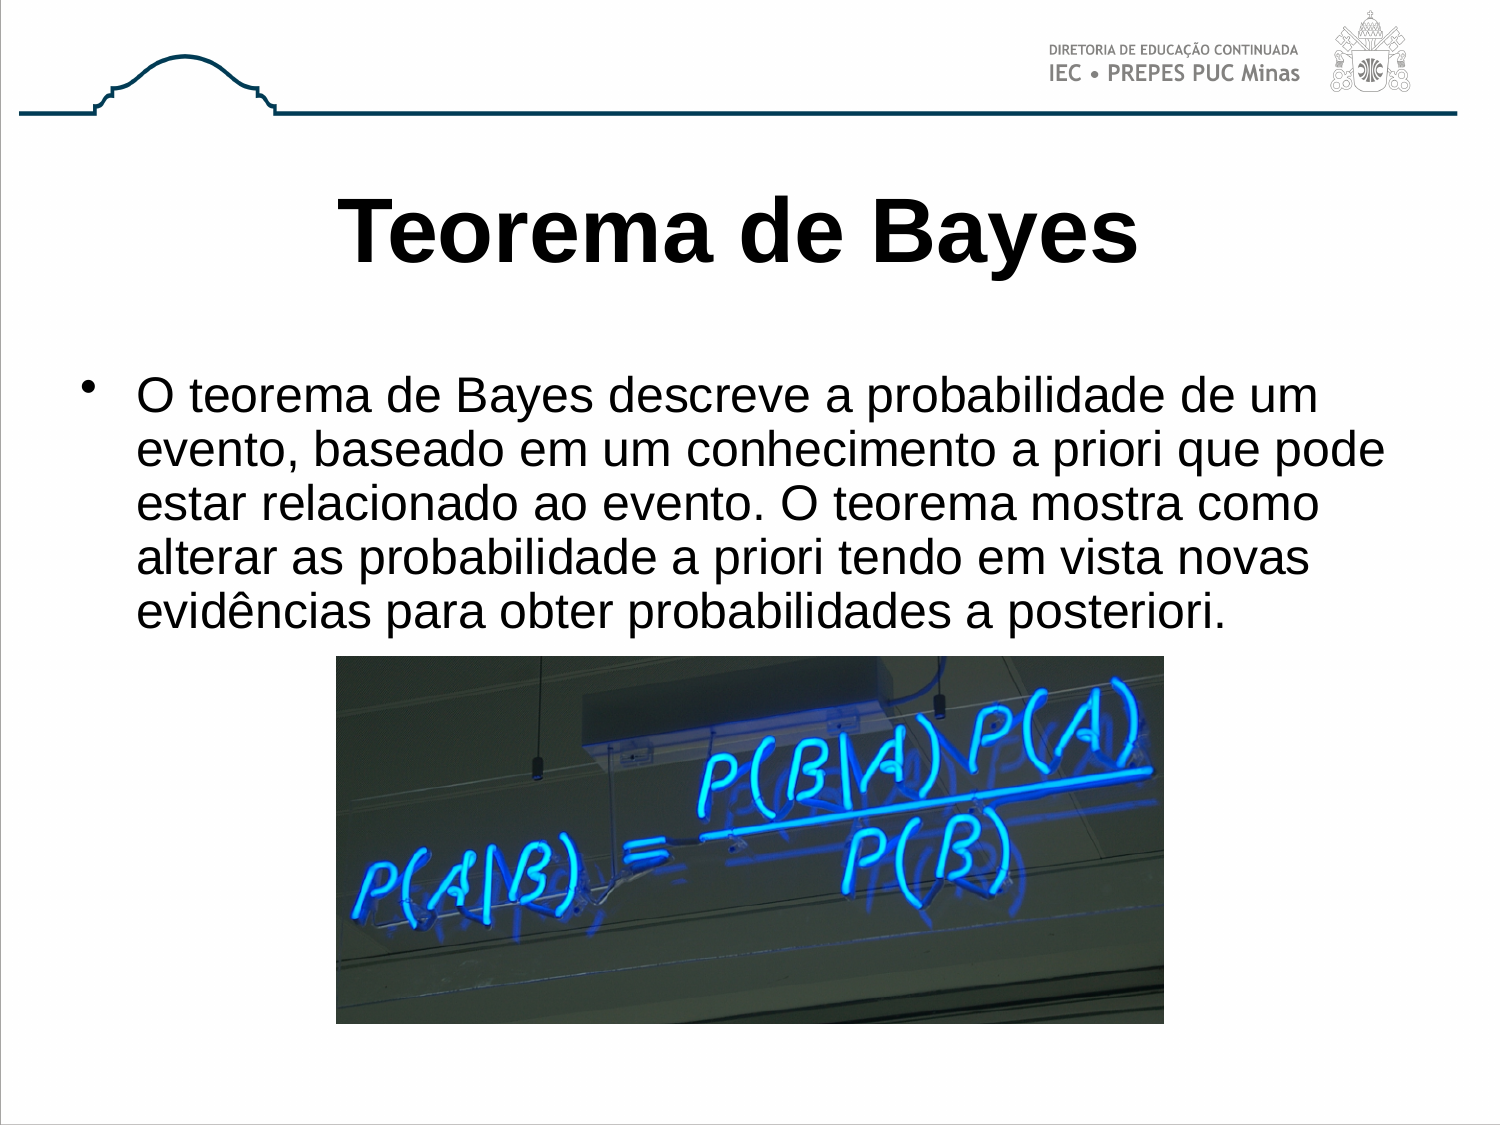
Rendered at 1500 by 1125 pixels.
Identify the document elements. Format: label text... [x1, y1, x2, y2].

list O teorema de Bayes descreve a probabilidade de um evento, baseado em um conhecimento a priori que pode estar relacionado ao evento. O teorema mostra como alterar as probabilidade a priori tendo em vista novas evidências para obter probabilidades a posteriori. [64, 361, 1415, 1000]
picture [0, 0, 1500, 1125]
title Teorema de Bayes [64, 148, 1415, 303]
